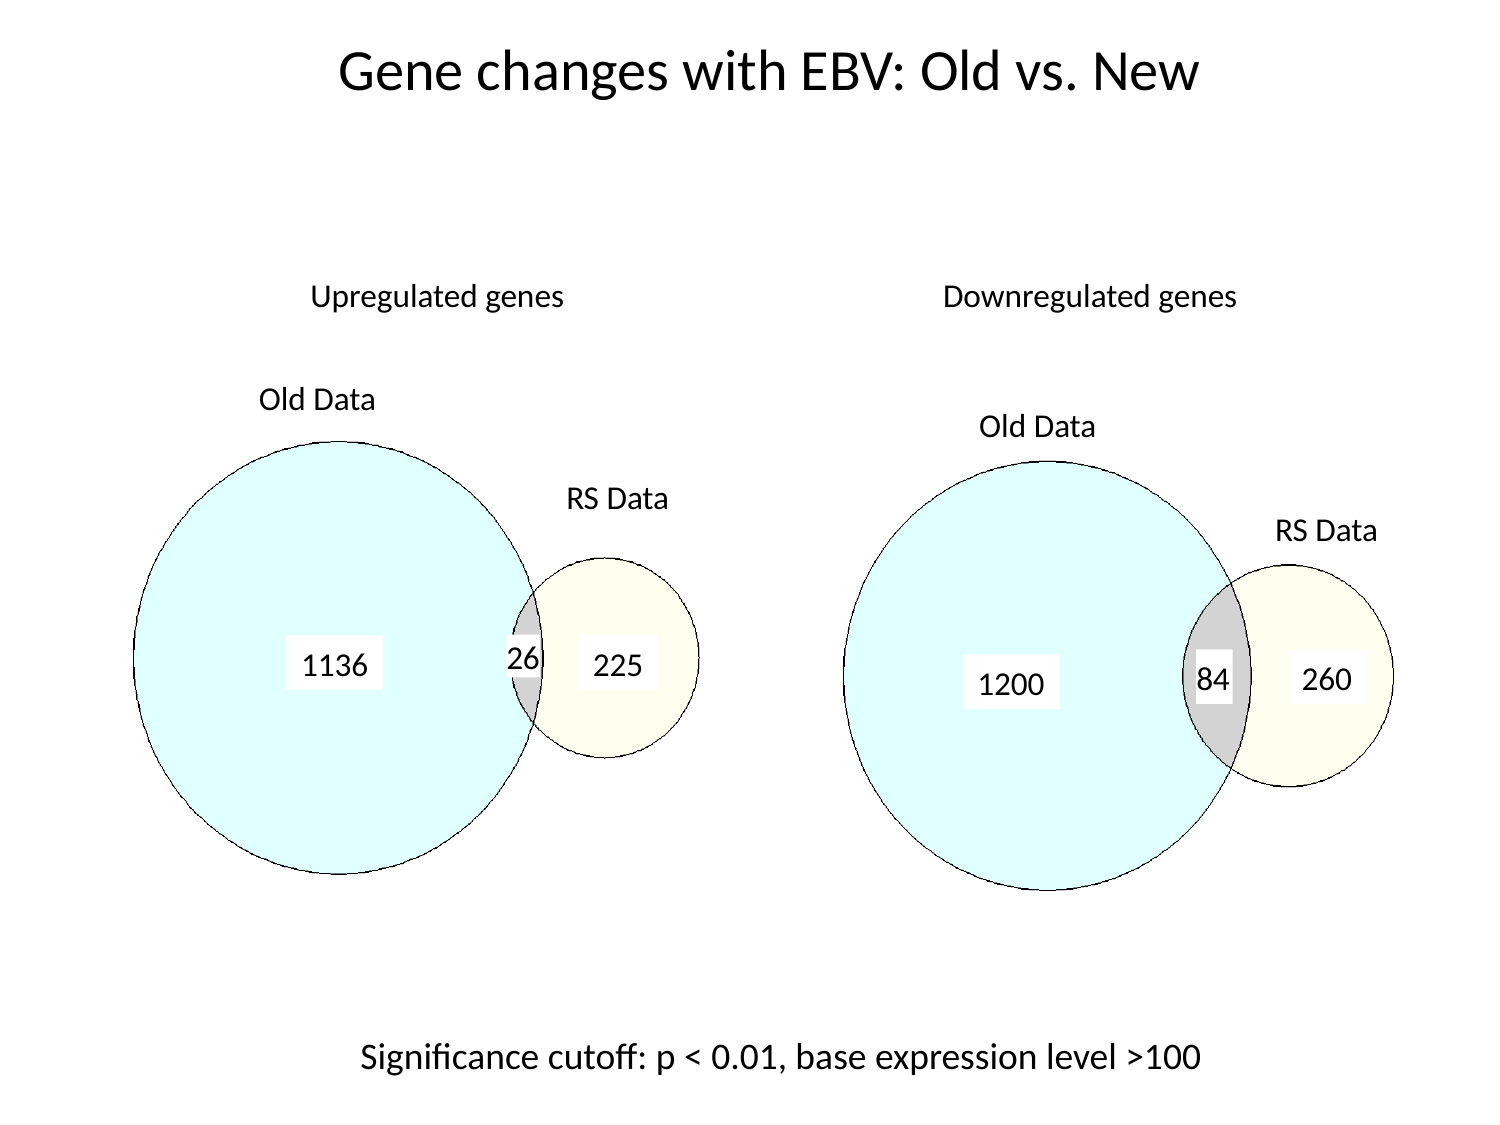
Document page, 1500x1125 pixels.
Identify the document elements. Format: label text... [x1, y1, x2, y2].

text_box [132, 266, 1401, 893]
text_box Gene changes with EBV: Old vs. New [95, 24, 1444, 110]
text_box Significance cutoff: p < 0.01, base expression level >100 [345, 1024, 1217, 1085]
